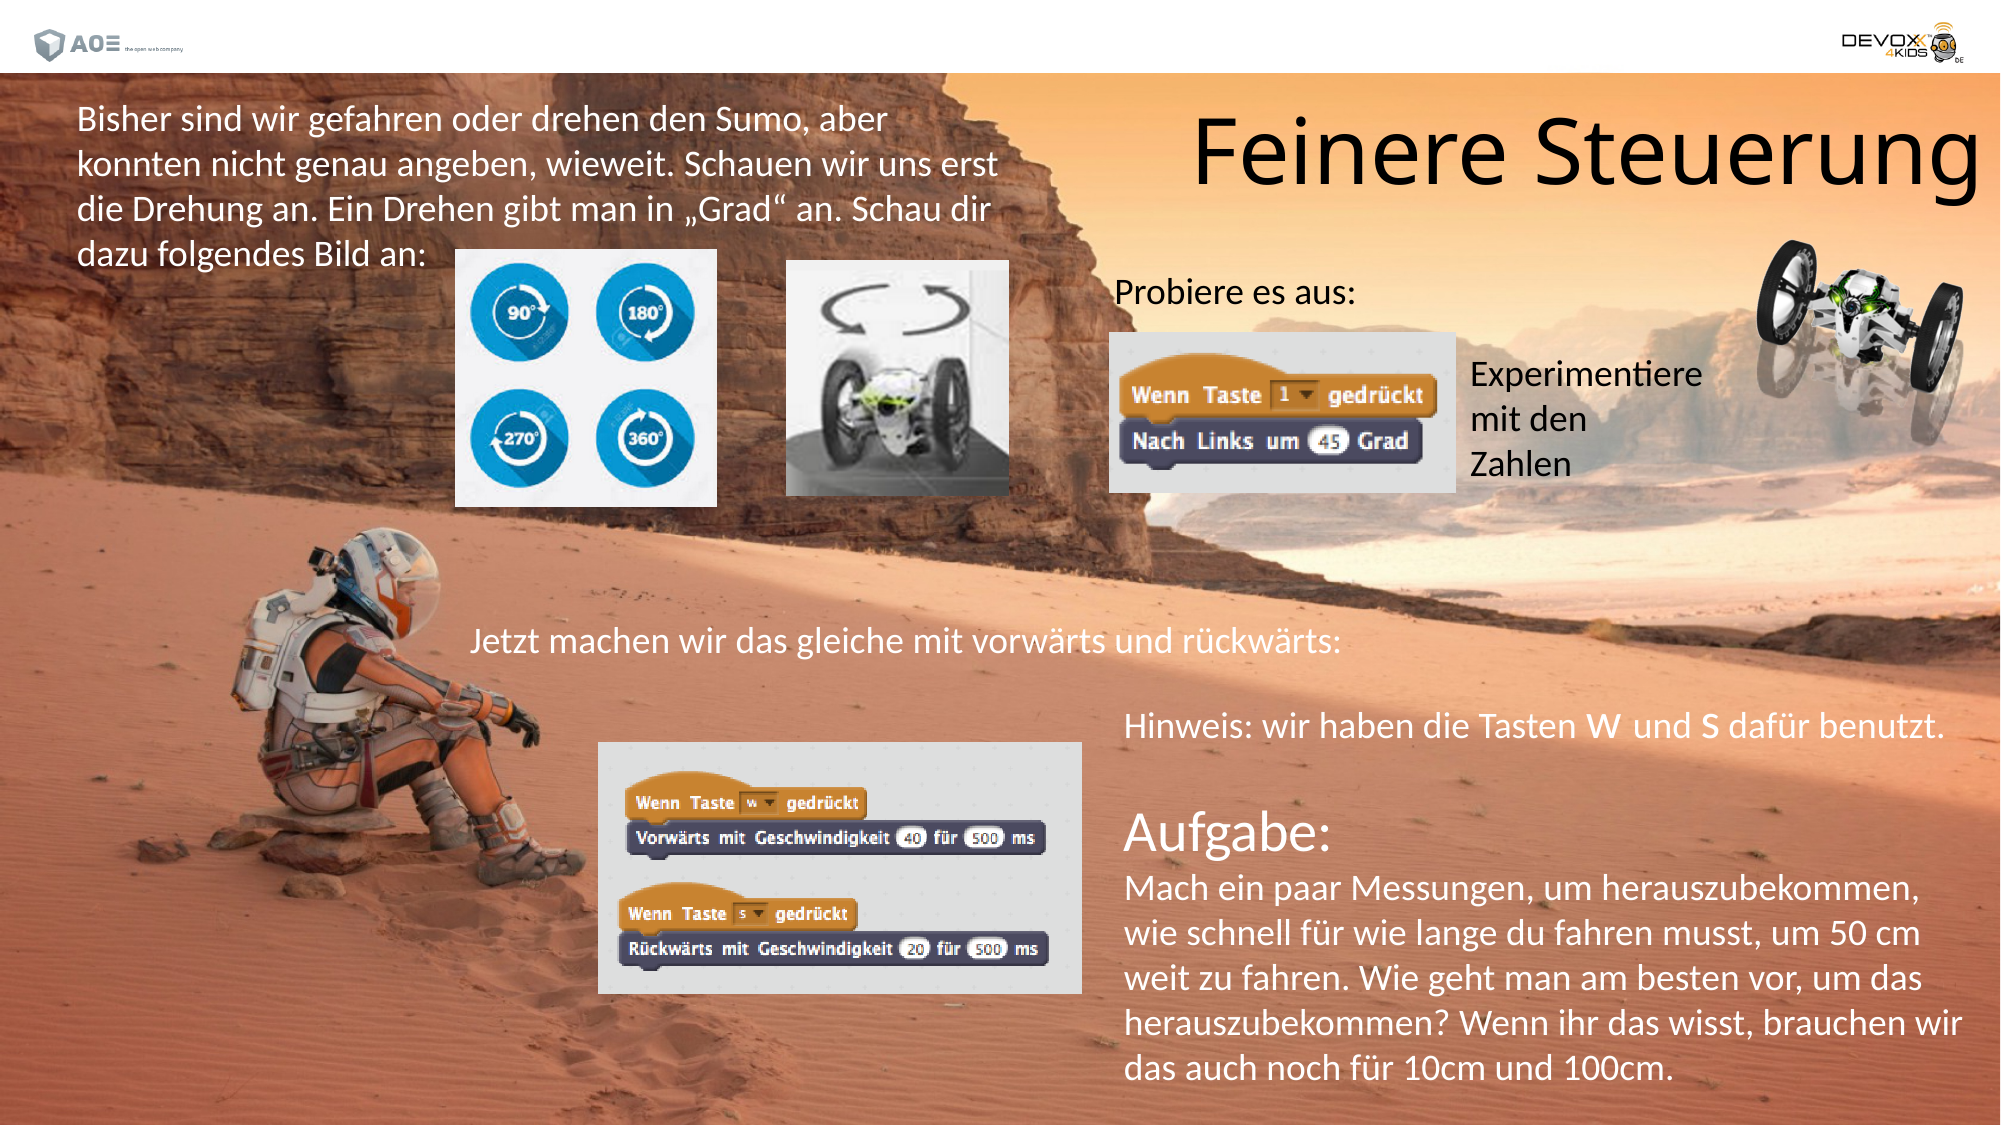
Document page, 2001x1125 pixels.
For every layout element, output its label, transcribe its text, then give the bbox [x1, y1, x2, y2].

picture [0, 20, 2001, 1125]
title Feinere Steuerung [1160, 97, 2000, 315]
text_box Jetzt machen wir das gleiche mit vorwärts und rückwärts: [455, 608, 1585, 668]
text_box Bisher sind wir gefahren oder drehen den Sumo, aber konnten nicht genau angeben, wieweit. Schauen wir uns erst die Drehung an. Ein Drehen gibt man in „Grad“ an. Schau dir dazu folgendes Bild an: [62, 86, 1022, 282]
text_box Hinweis: wir haben die Tasten w und s dafür benutzt. Aufgabe: Mach ein paar Messungen, um herauszubekommen, wie schnell für wie lange du fahren musst, um 50 cm weit zu fahren. Wie geht man am besten vor, um das herauszubekommen? Wenn ihr das wisst, brauchen wir das auch noch für 10cm und 100cm. [1109, 680, 1981, 1096]
text_box Experimentiere mit den Zahlen [1456, 341, 1763, 492]
text_box Probiere es aus: [1099, 259, 1638, 320]
